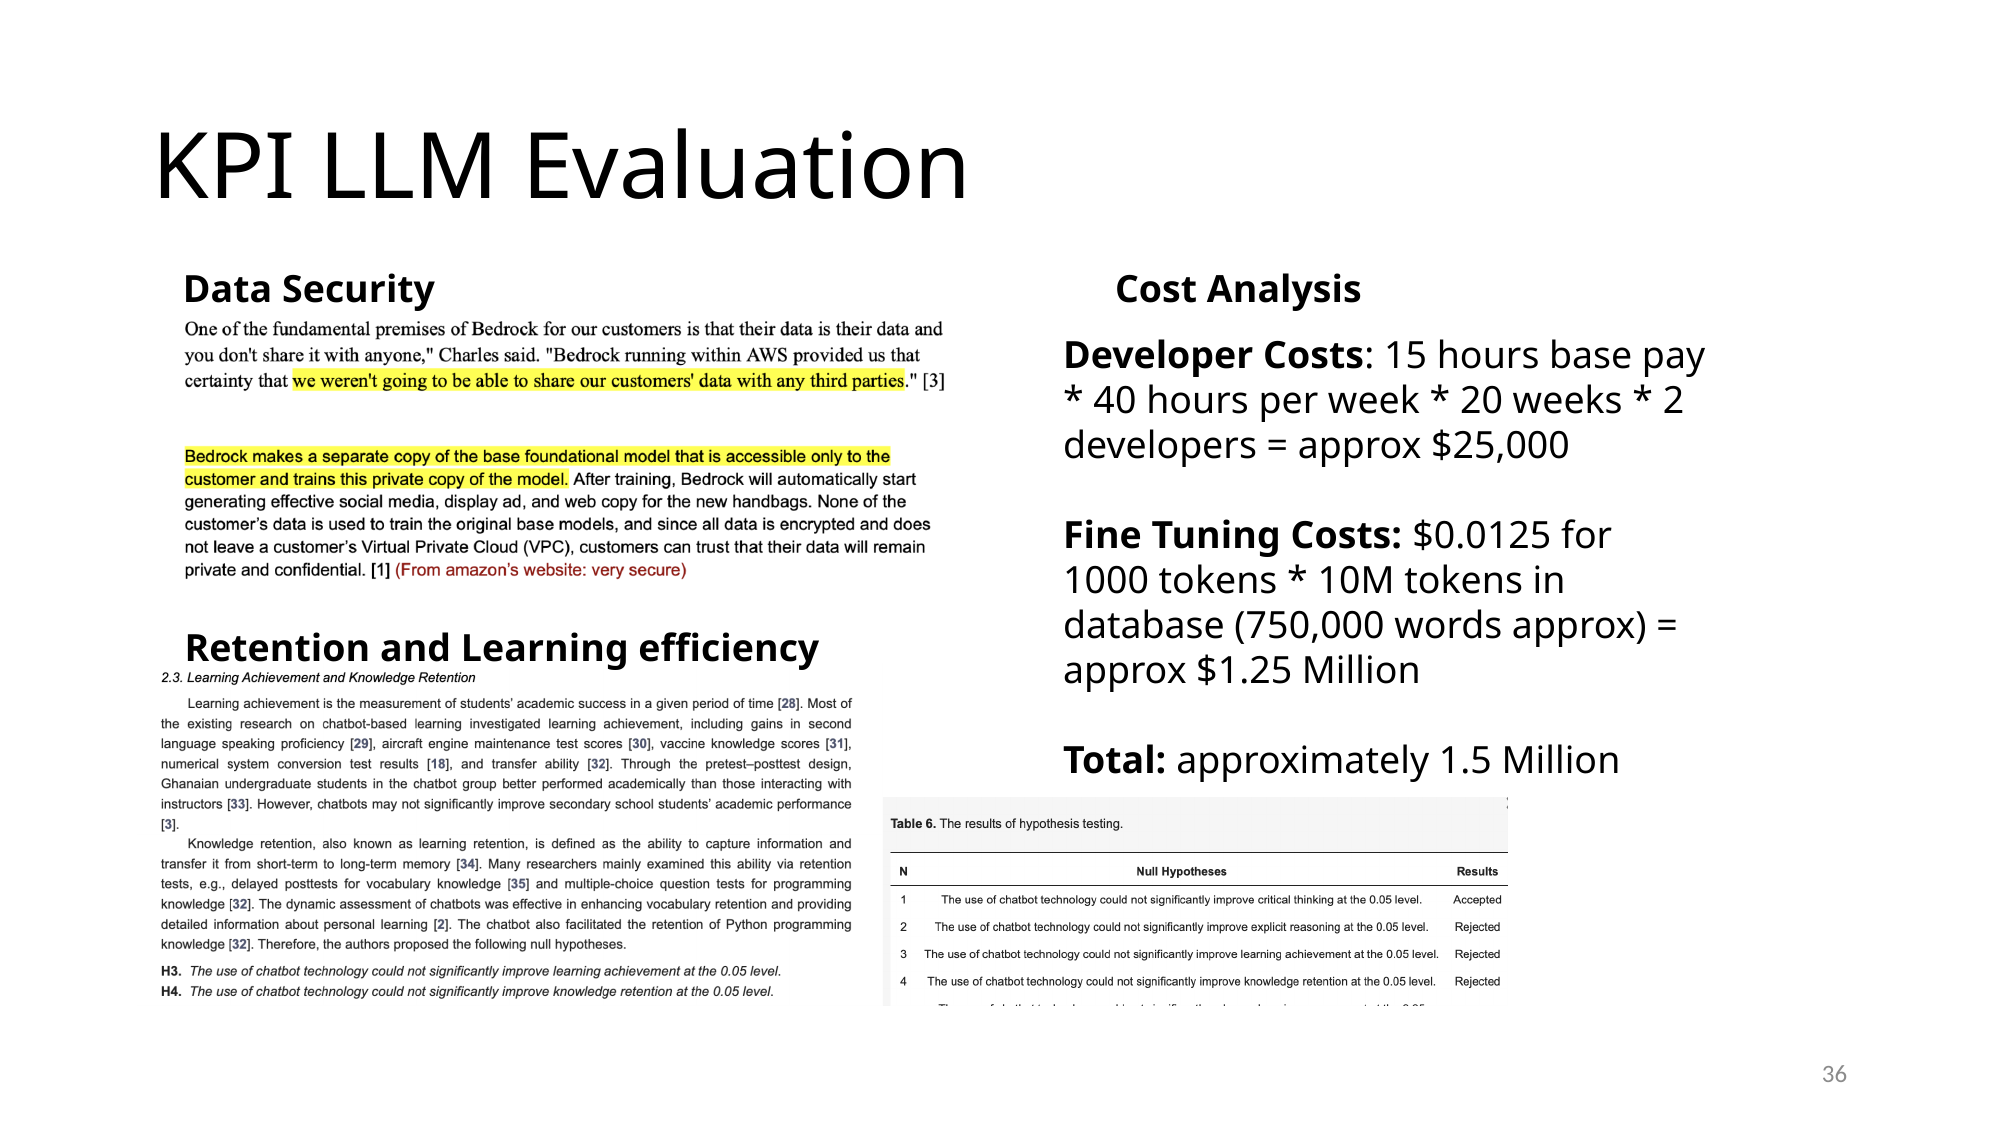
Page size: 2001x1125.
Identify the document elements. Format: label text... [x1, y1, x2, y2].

text_box Retention and Learning efficiency [169, 616, 1038, 676]
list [883, 797, 1508, 1006]
title KPI LLM Evaluation [137, 59, 1863, 278]
text_box Developer Costs: 15 hours base pay * 40 hours per week * 20 weeks * 2 developers = approx $25,000 Fine Tuning Costs: $0.0125 for 1000 tokens * 10M tokens in database (750,000 words approx) = approx $1.25 Million Total: approximately 1.5 Million [1048, 323, 1722, 789]
slide_number 36 [1412, 1042, 1863, 1103]
text_box Data Security [167, 257, 1002, 318]
picture [137, 663, 883, 1006]
text_box Cost Analysis [1099, 257, 1550, 318]
picture [169, 317, 983, 590]
